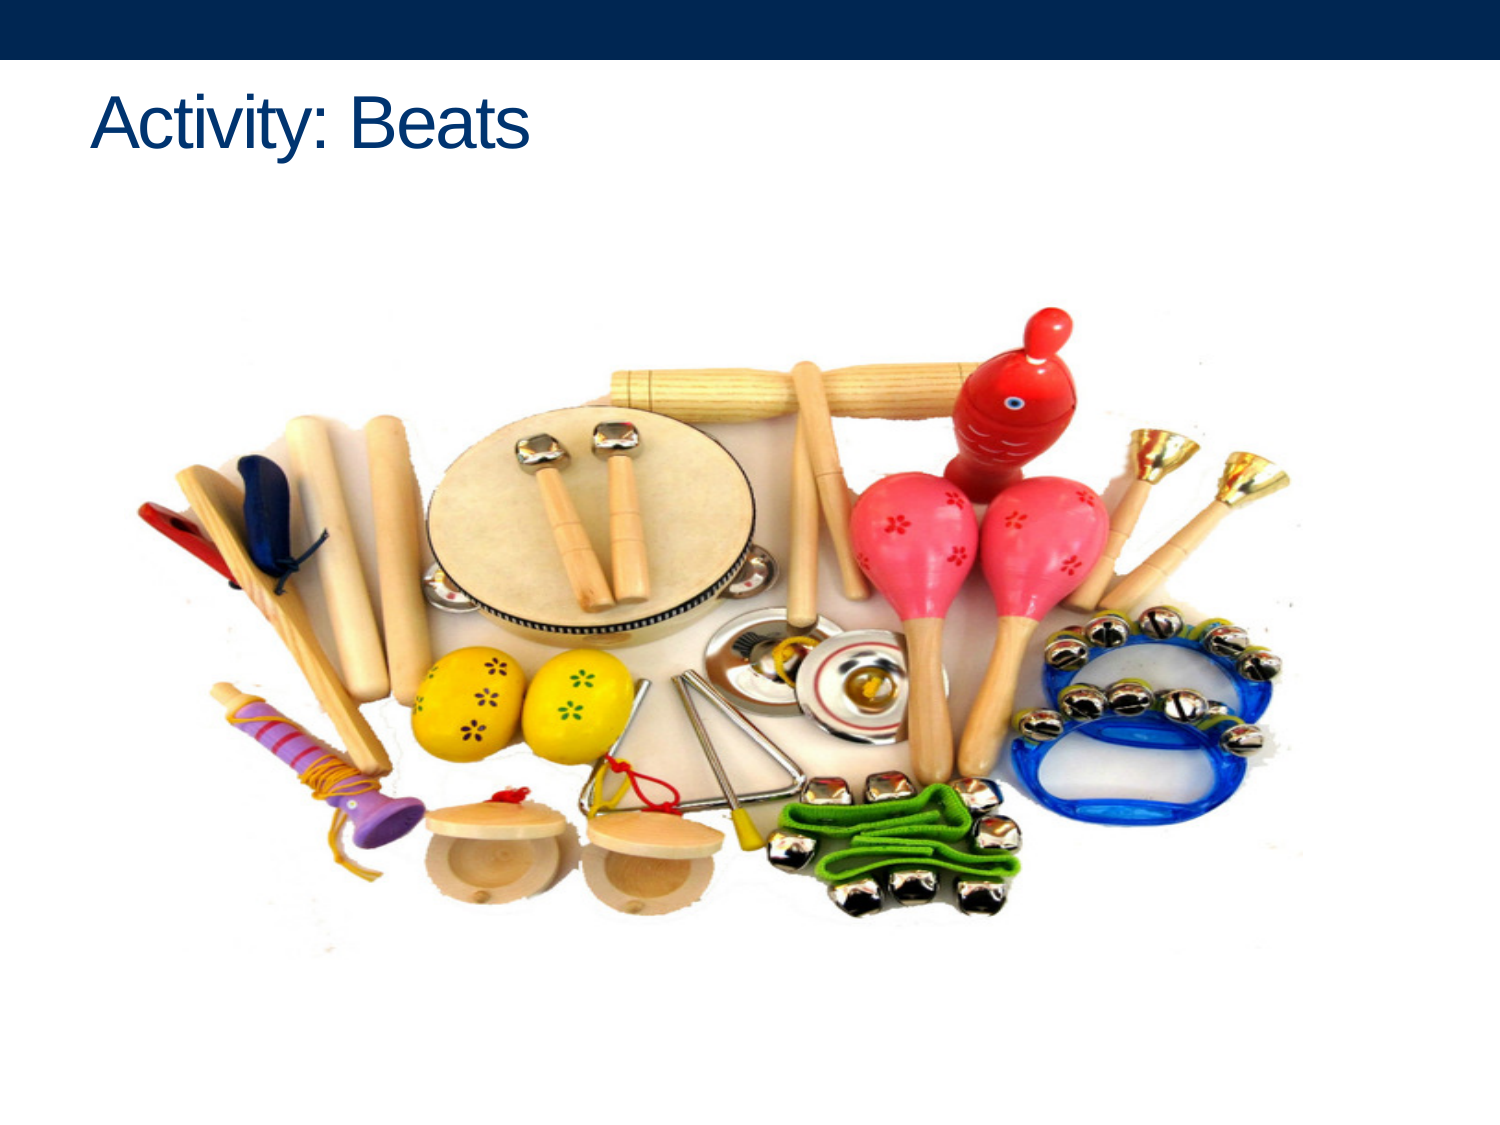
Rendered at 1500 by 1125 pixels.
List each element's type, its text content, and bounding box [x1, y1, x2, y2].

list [124, 167, 1303, 1048]
title Activity: Beats [75, 37, 1425, 200]
